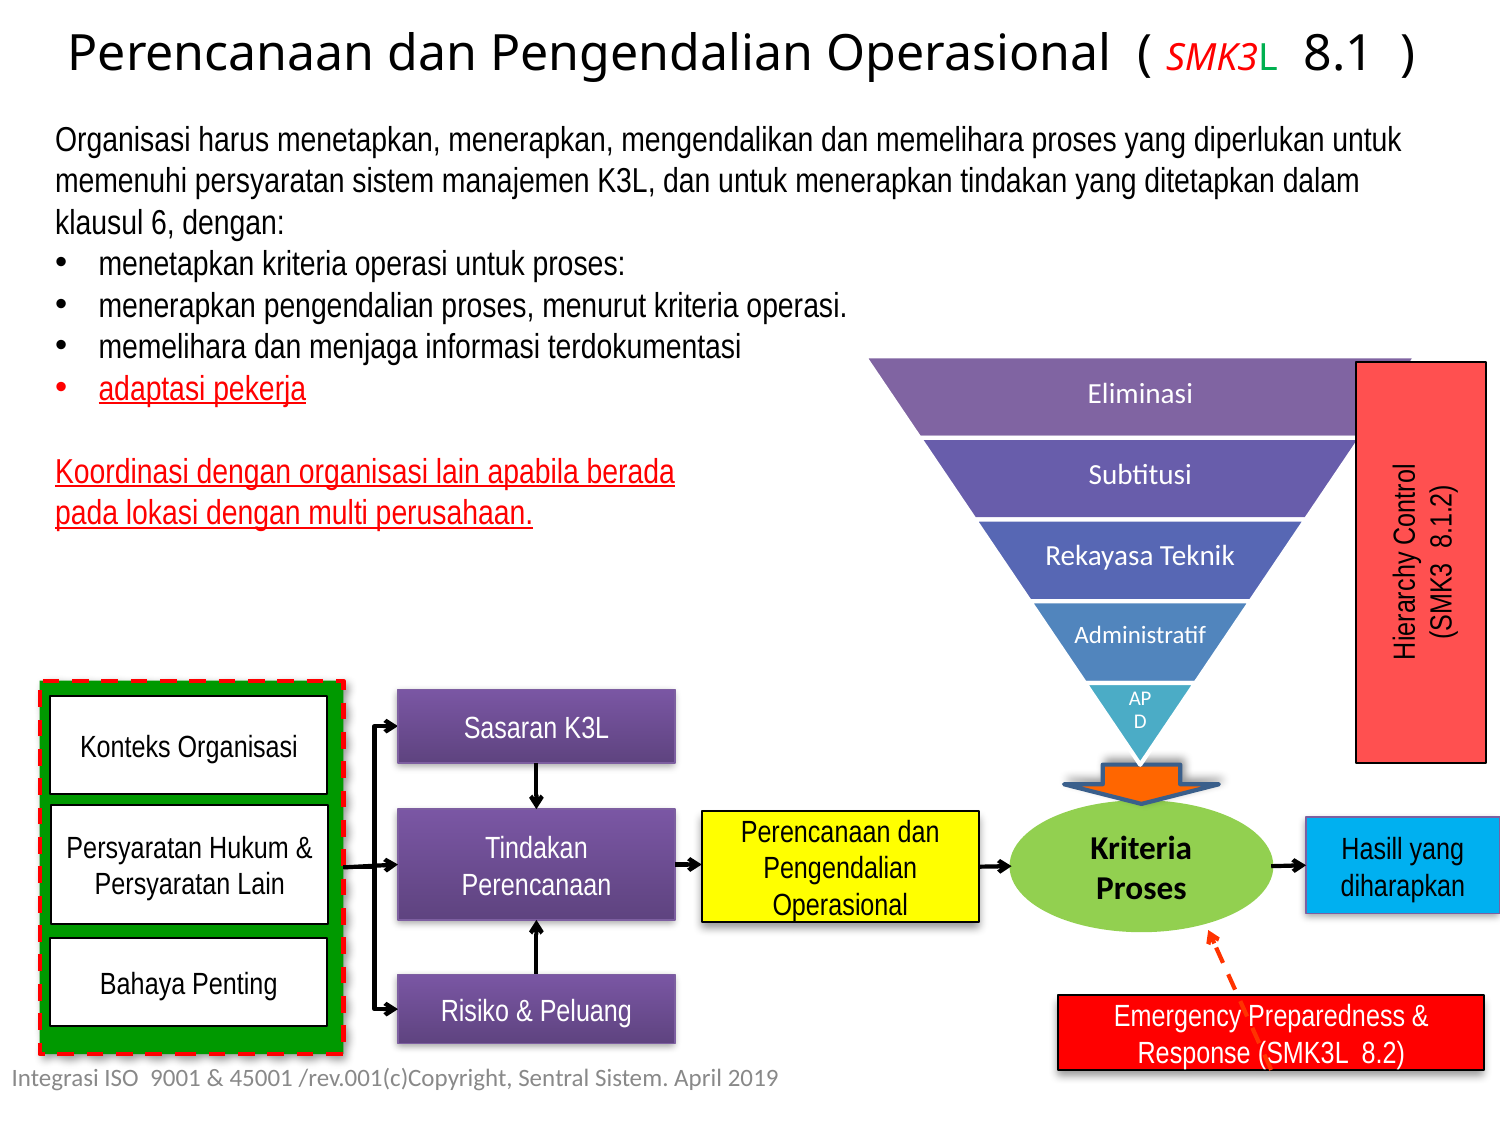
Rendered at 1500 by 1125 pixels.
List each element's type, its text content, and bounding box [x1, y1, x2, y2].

text_box Sasaran K3L [397, 689, 676, 764]
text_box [1208, 929, 1272, 1071]
text_box Hierarchy Control (SMK3 8.1.2) [1419, 359, 1488, 765]
text_box Perencanaan dan Pengendalian Operasional [700, 809, 981, 924]
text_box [864, 355, 1417, 765]
text_box Kriteria Proses [1009, 801, 1274, 933]
text_box Emergency Preparedness & Response (SMK3L 8.2) [1056, 993, 1204, 1072]
text_box Hasill yang diharapkan [1305, 816, 1500, 914]
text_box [343, 725, 399, 868]
text_box Perencanaan dan Pengendalian Operasional ( SMK3L 8.1 ) [51, 11, 1468, 90]
text_box Tindakan Perencanaan [403, 808, 676, 921]
text_box Integrasi ISO 9001 & 45001 /rev.001(c)Copyright, Sentral Sistem. April 2019 [0, 1045, 800, 1106]
text_box Organisasi harus menetapkan, menerapkan, mengendalikan dan memelihara proses yang diperlukan untuk memenuhi persyaratan sistem manajemen K3L, dan untuk menerapkan tindakan yang ditetapkan dalam klausul 6, dengan: menetapkan kriteria operasi untuk proses: menerapkan pengendalian proses, menurut kriteria operasi. memelihara dan menjaga informasi terdokumentasi adaptasi pekerja Koordinasi dengan organisasi lain apabila berada pada lokasi dengan multi perusahaan. [40, 109, 1466, 539]
text_box Emergency Preparedness & Response (SMK3L 8.2) [1276, 993, 1486, 1072]
text_box Risiko & Peluang [397, 974, 676, 1044]
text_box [343, 876, 399, 1010]
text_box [39, 680, 344, 1055]
text_box [1061, 774, 1221, 806]
